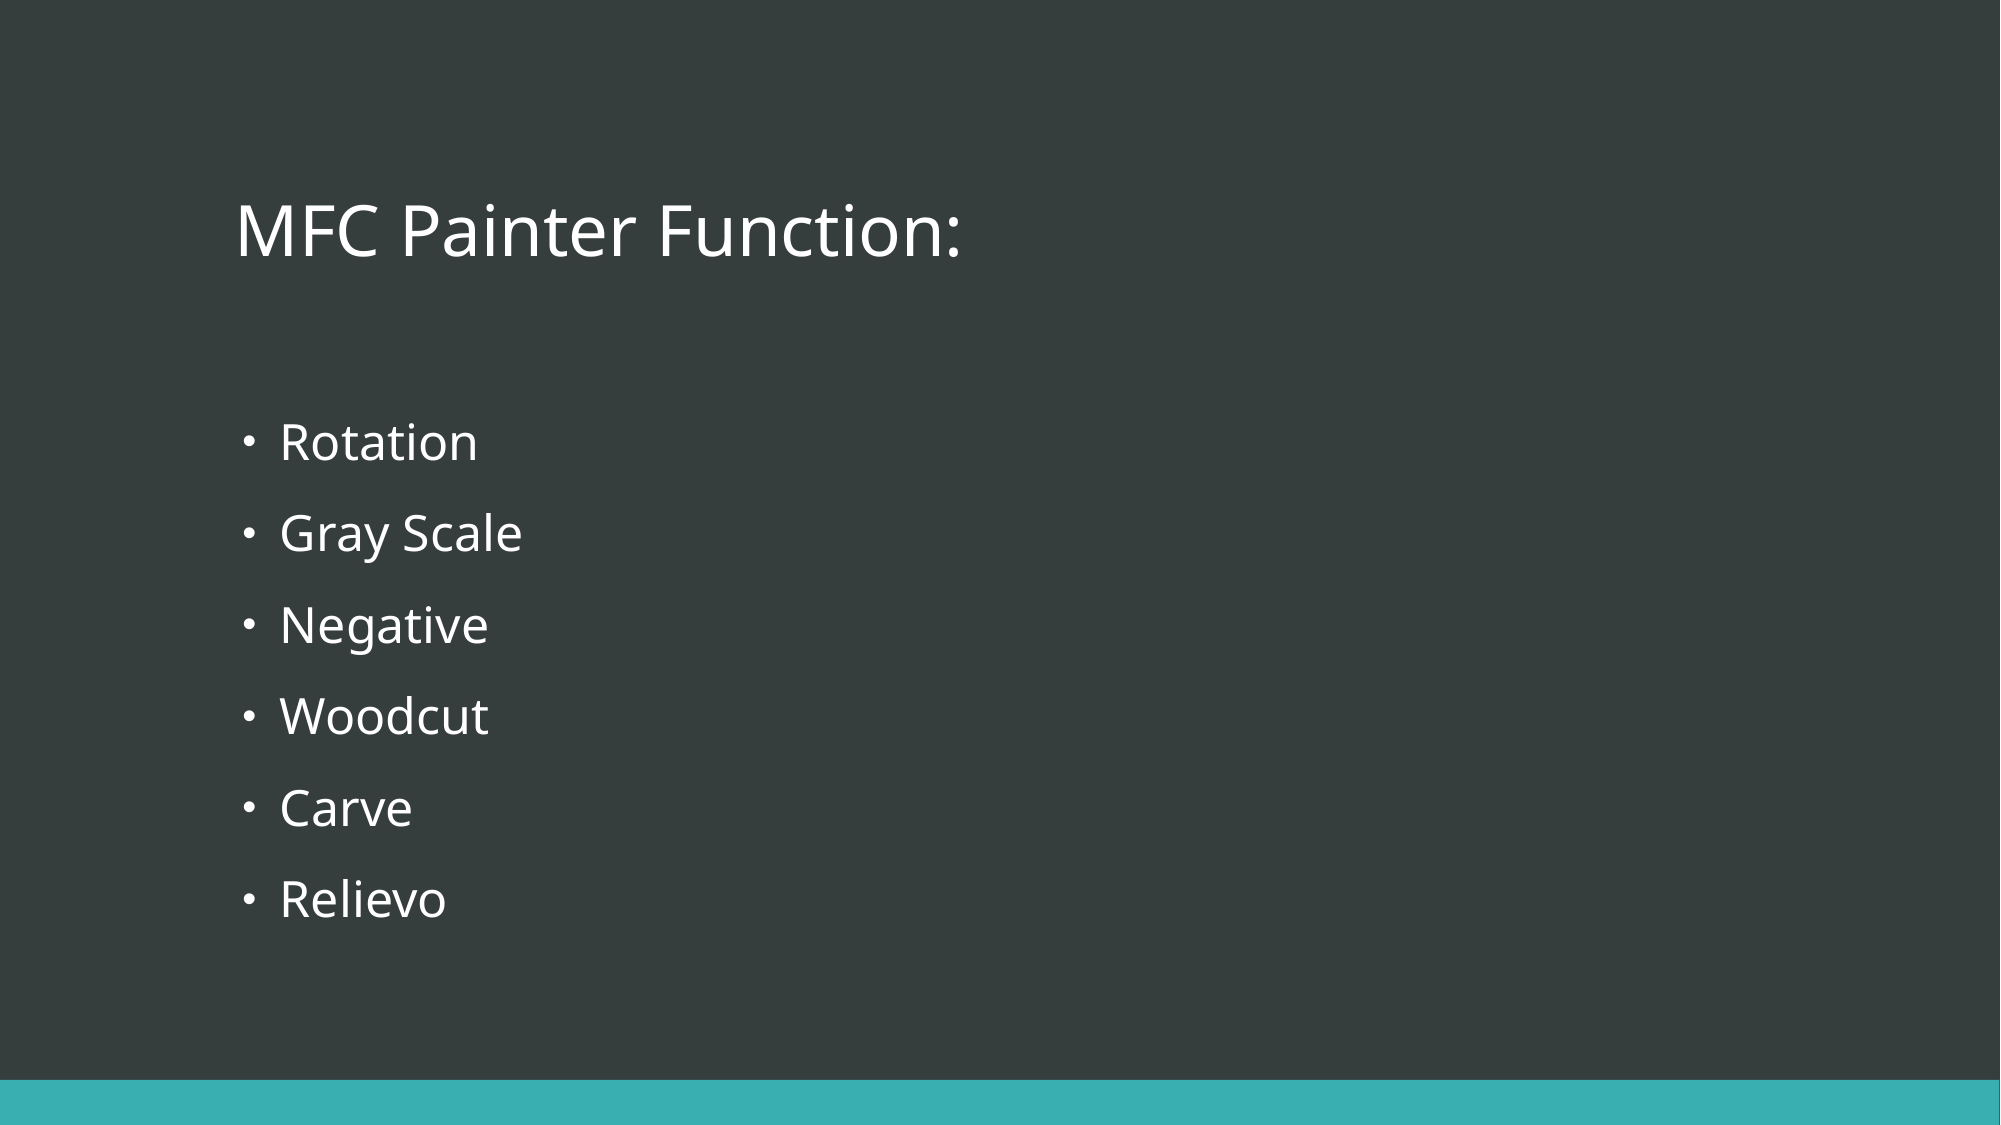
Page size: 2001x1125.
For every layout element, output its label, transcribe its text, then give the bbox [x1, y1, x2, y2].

list Rotation Gray Scale Negative Woodcut Carve Relievo [219, 311, 1780, 990]
title MFC Painter Function: [219, 76, 1780, 279]
